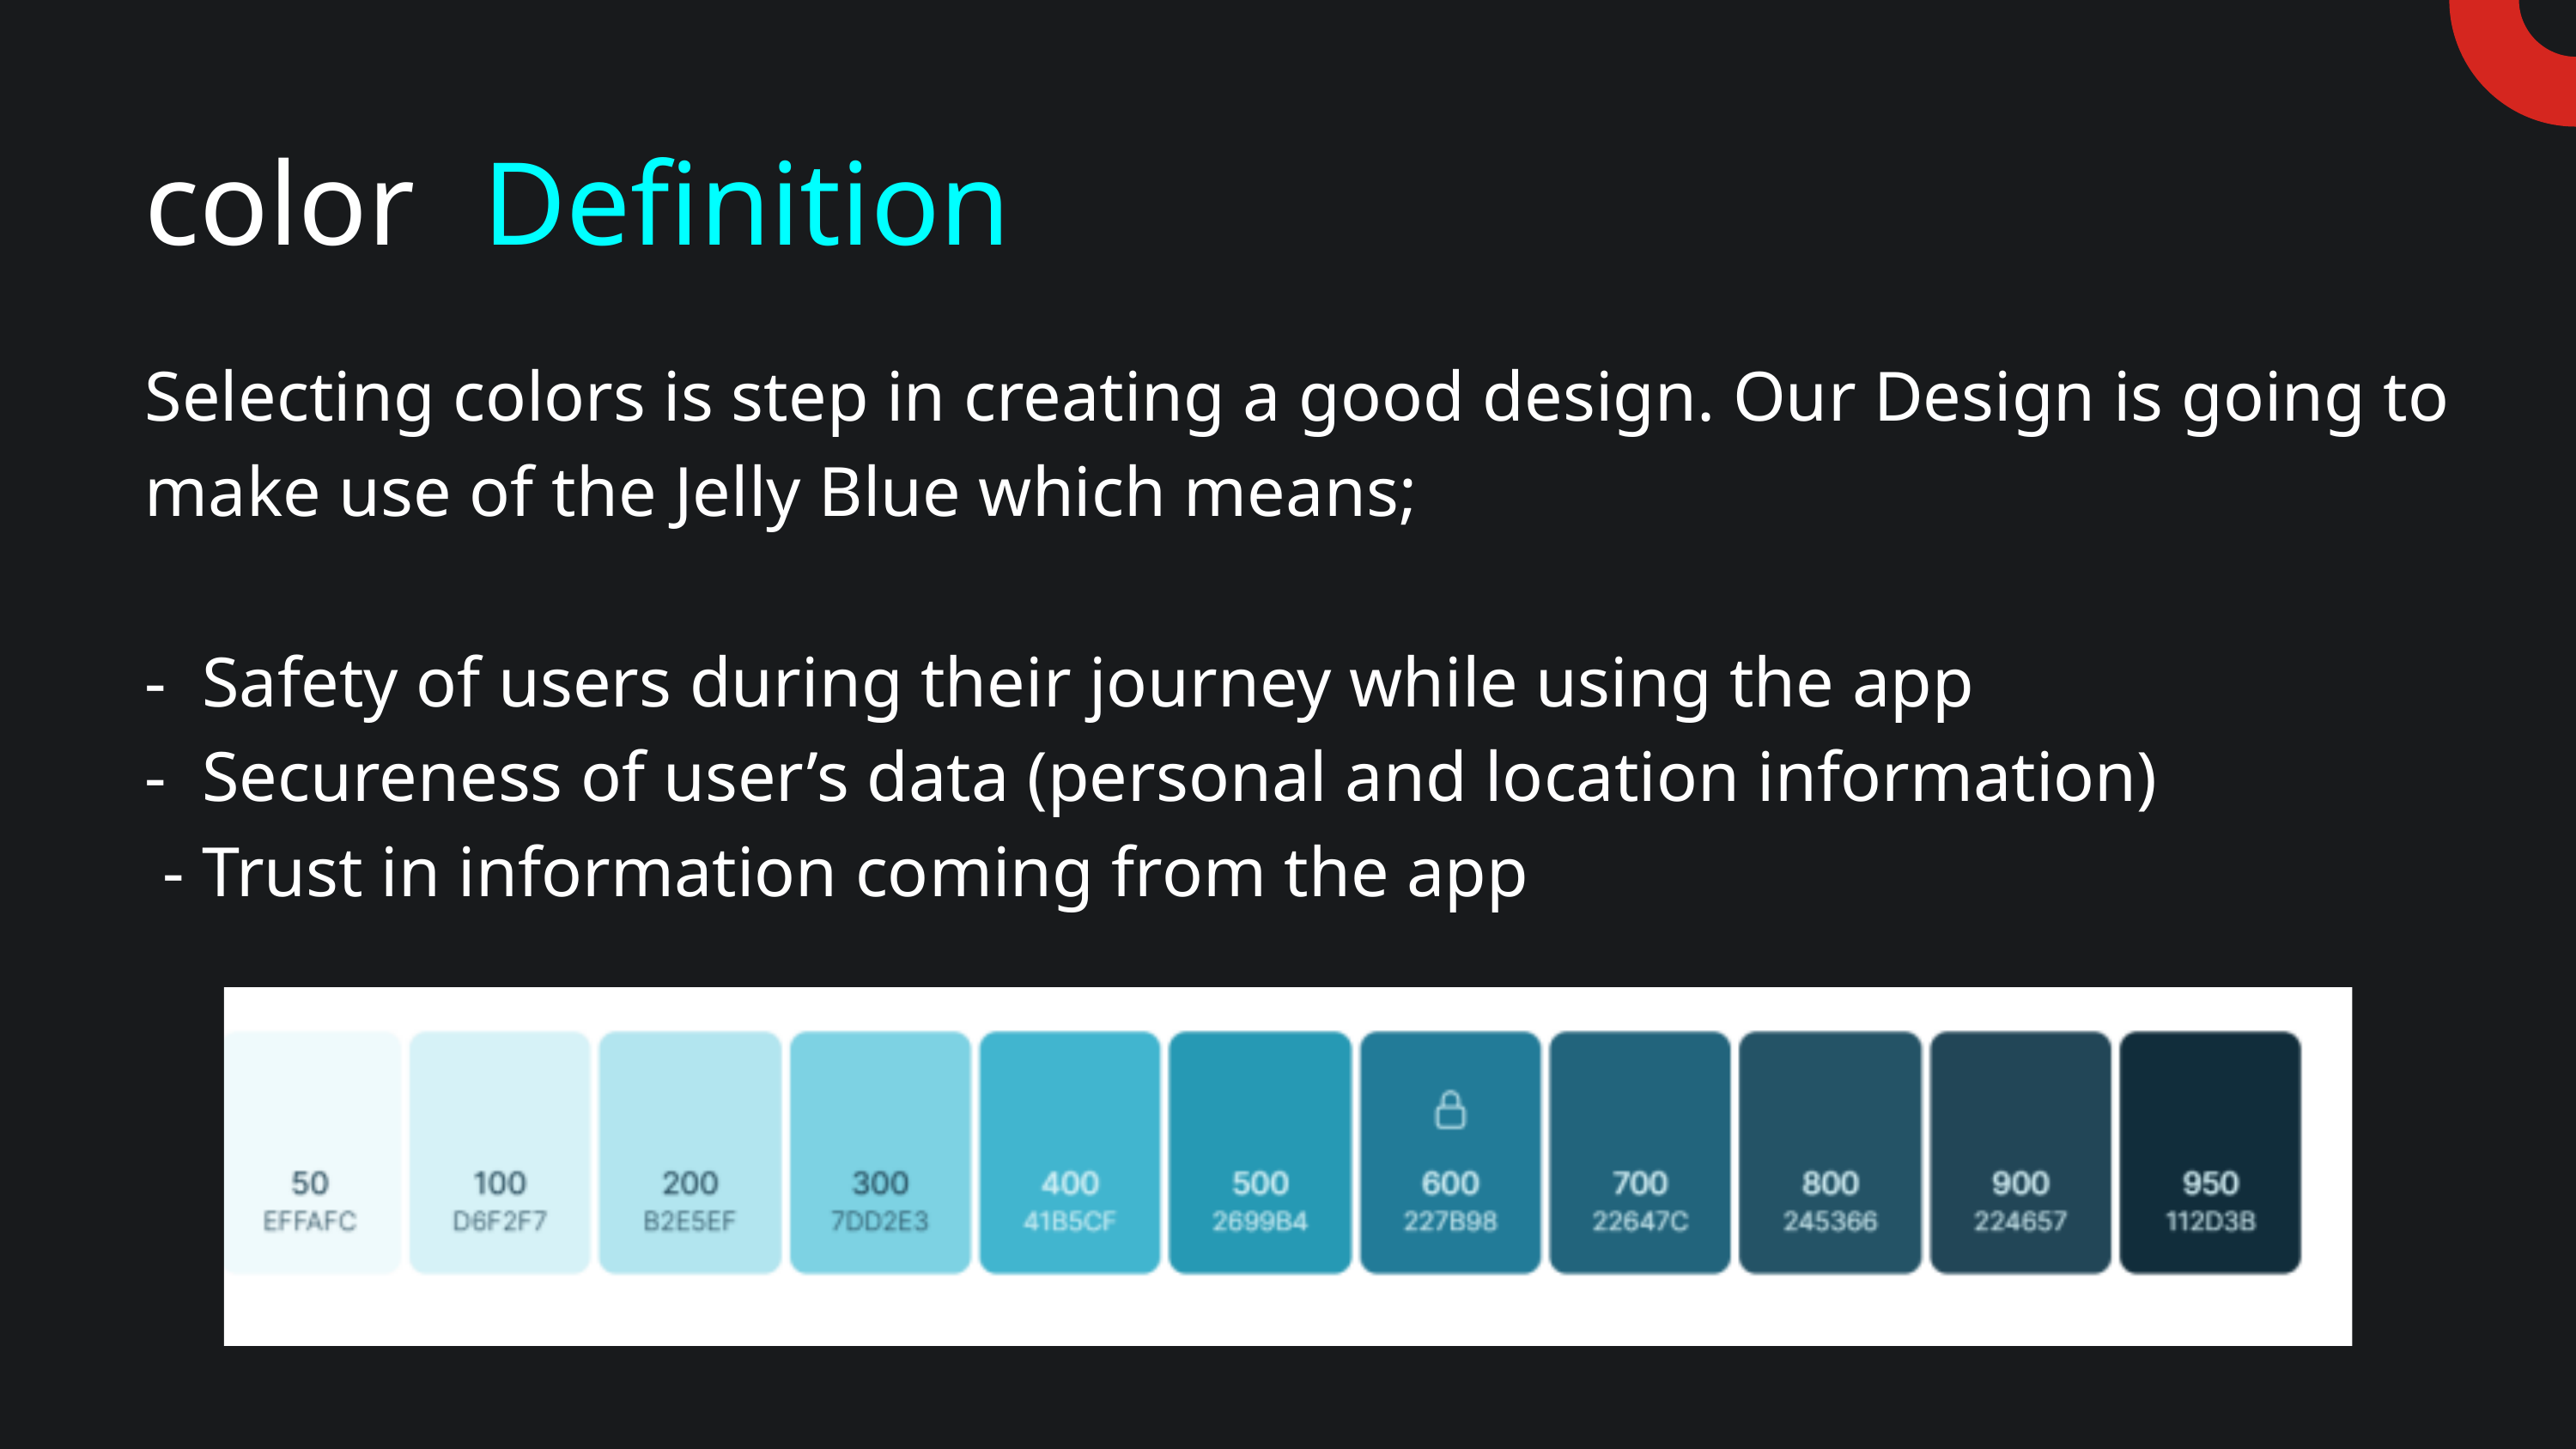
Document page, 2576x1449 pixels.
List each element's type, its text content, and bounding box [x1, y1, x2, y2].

text_box Definition [483, 107, 1509, 269]
text_box color [144, 107, 483, 269]
text_box [223, 987, 2353, 1346]
text_box Selecting colors is step in creating a good design. Our Design is going to make use of the Jelly Blue which means; - Safety of users during their journey while using the app - Secureness of user’s data (personal and location information) - Trust in information coming from the app [144, 339, 2512, 911]
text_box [2449, 0, 2576, 127]
